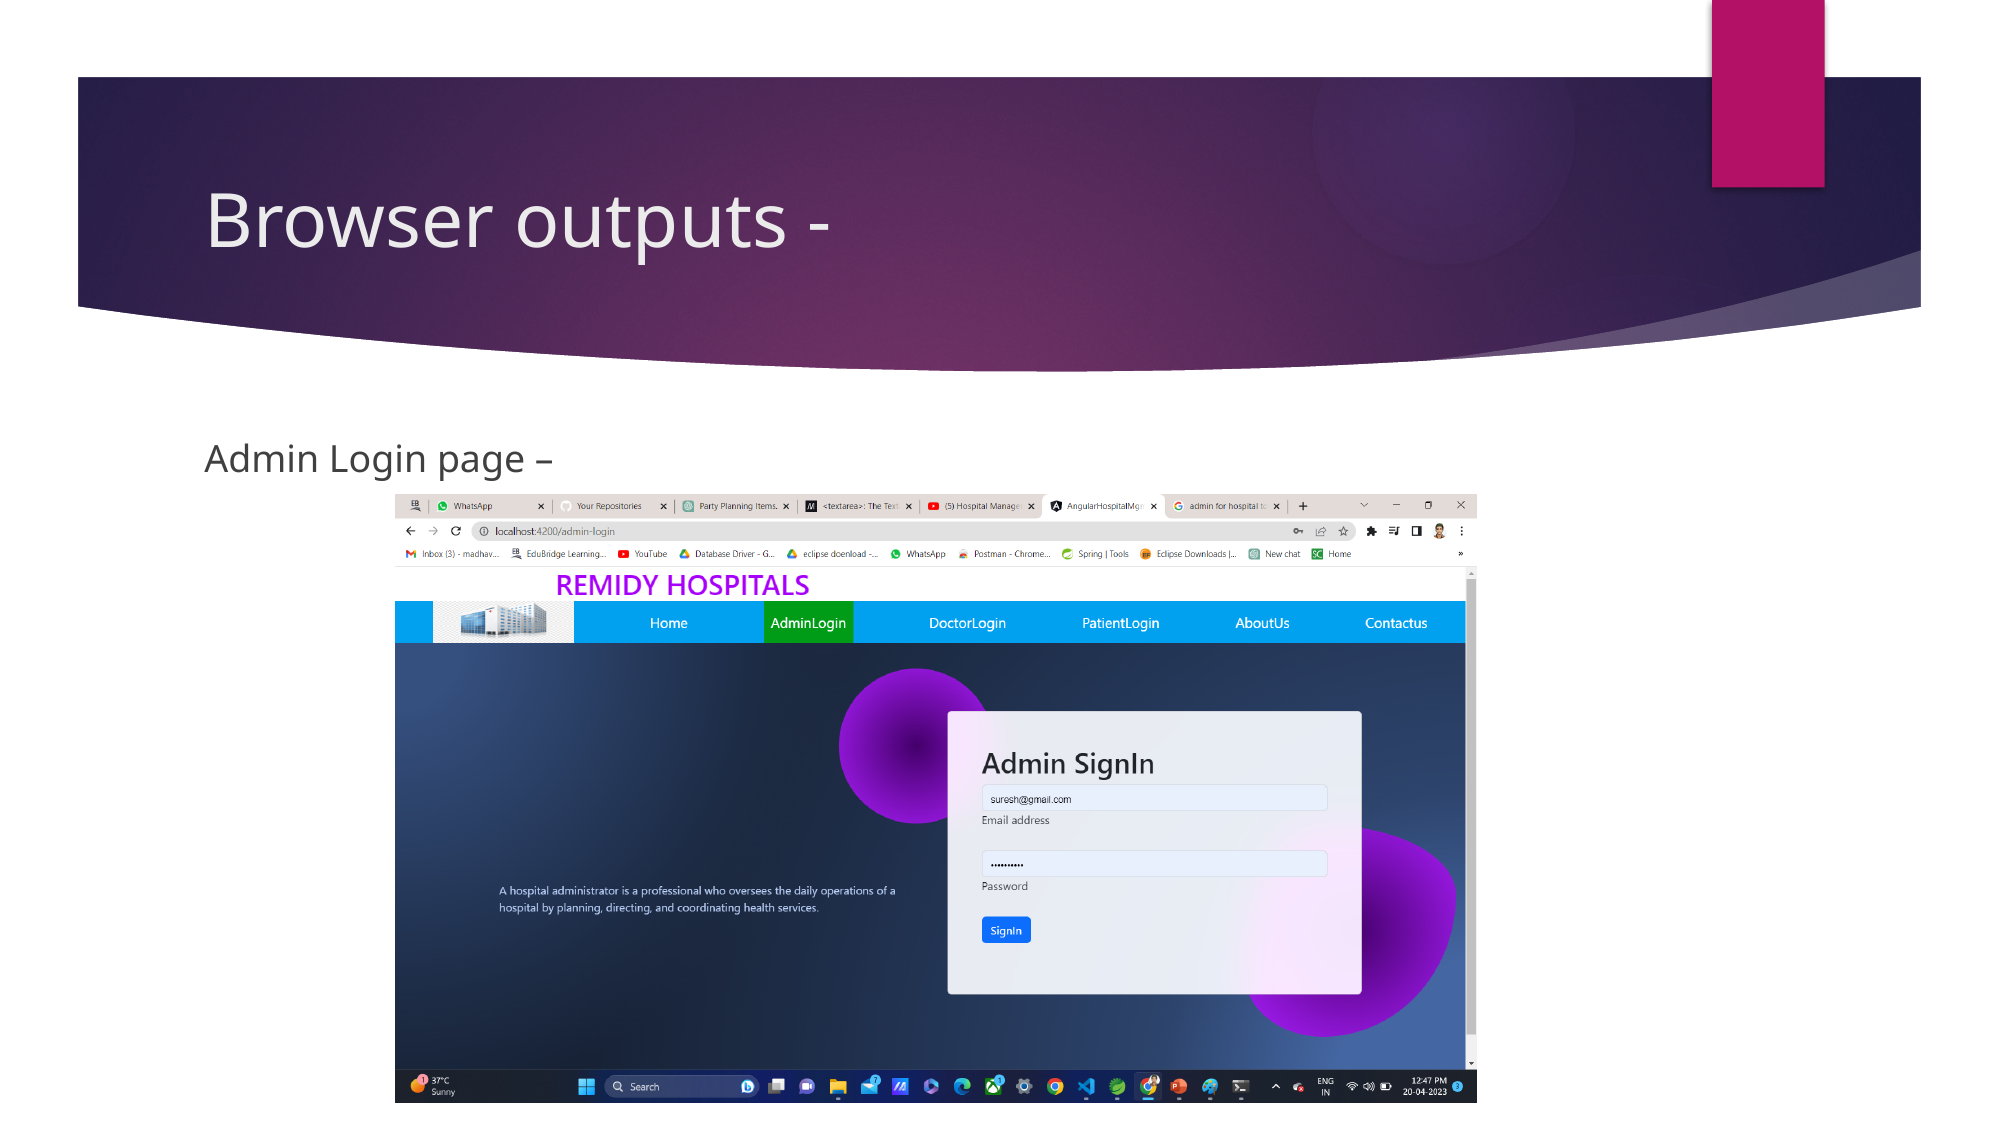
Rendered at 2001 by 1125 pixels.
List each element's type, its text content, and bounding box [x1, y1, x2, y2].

list Admin Login page – [189, 427, 1638, 988]
title Browser outputs - [189, 159, 1627, 276]
picture [395, 494, 1477, 1103]
